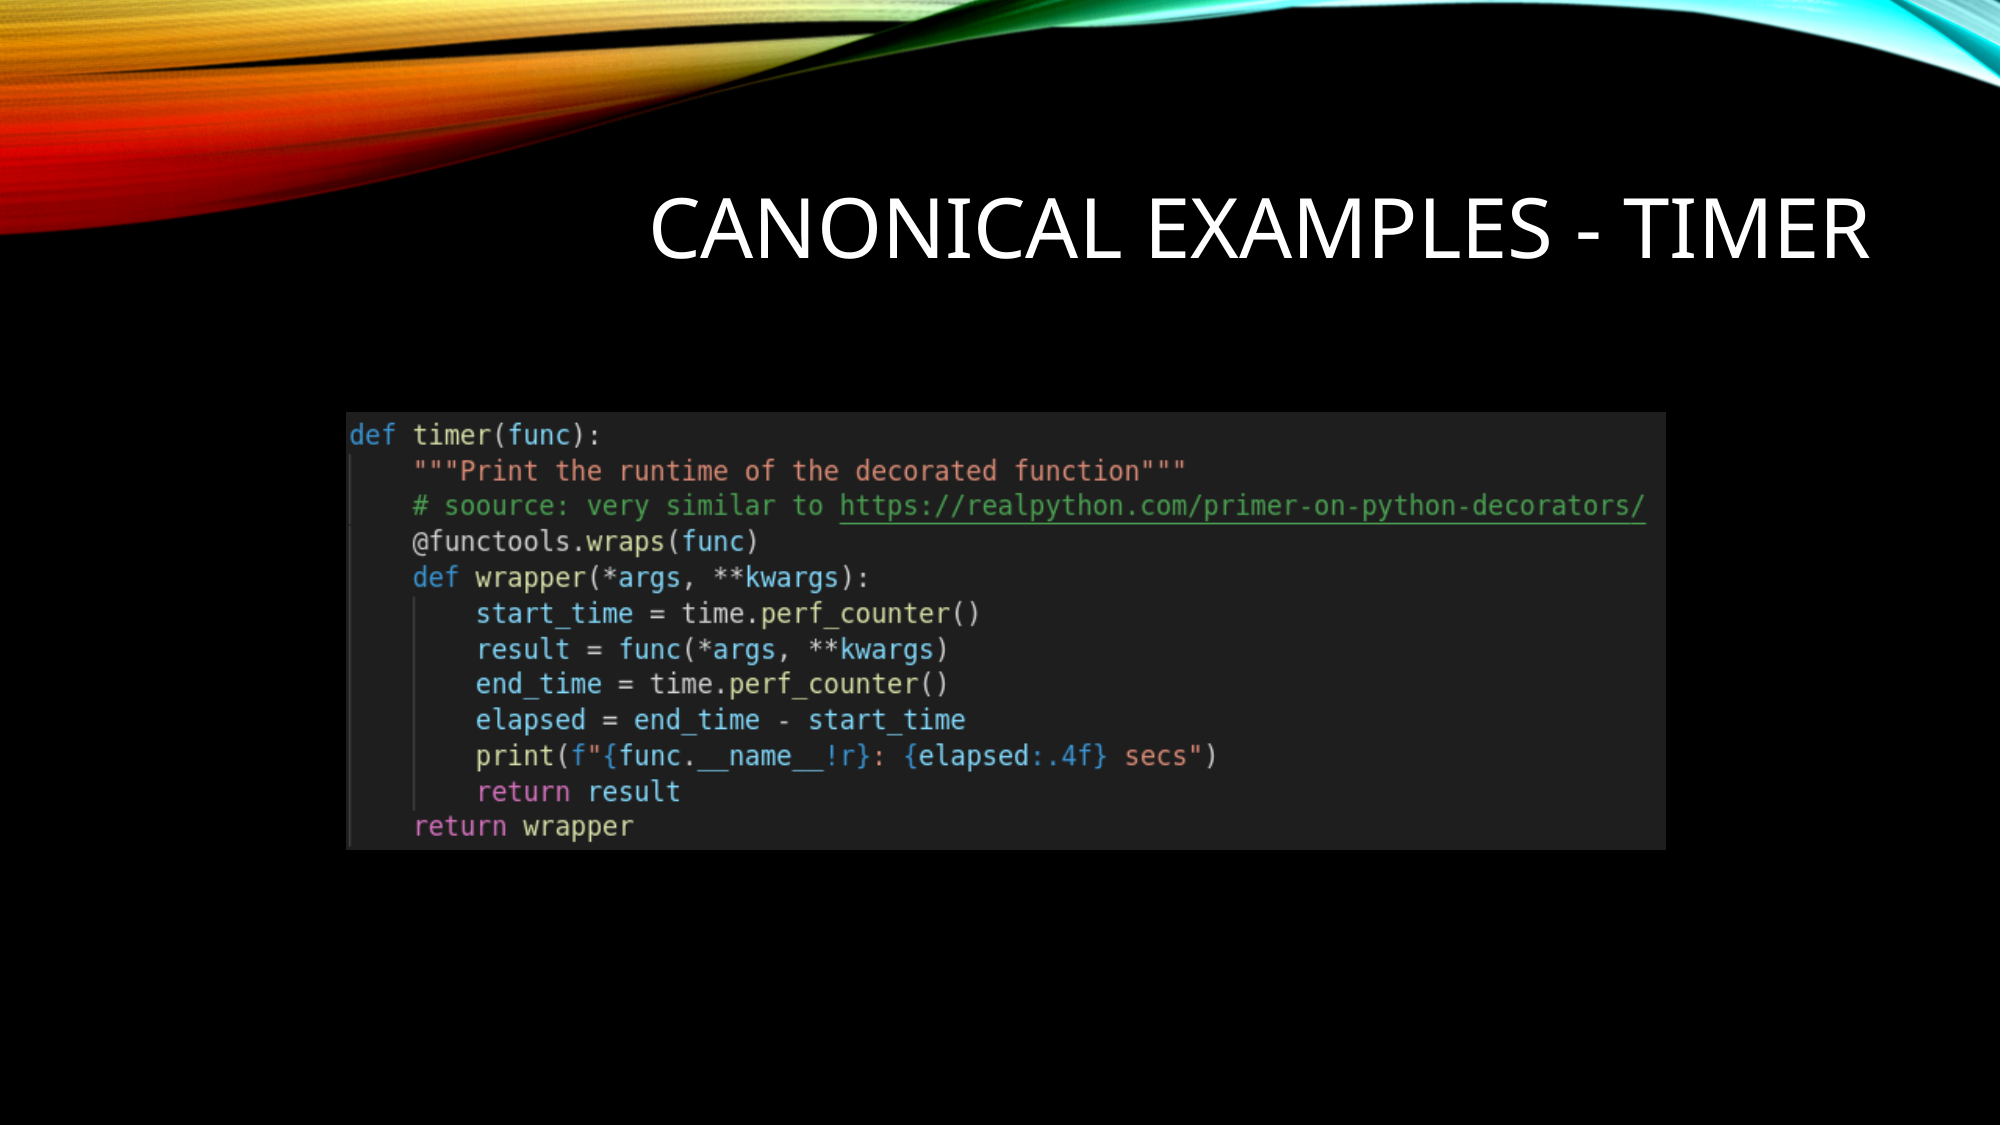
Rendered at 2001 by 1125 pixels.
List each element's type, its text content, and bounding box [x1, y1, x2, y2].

picture [346, 412, 1666, 851]
text_box Canonical Examples - Timer [474, 125, 1888, 338]
text_box [220, 348, 1780, 993]
picture [0, 0, 2000, 237]
